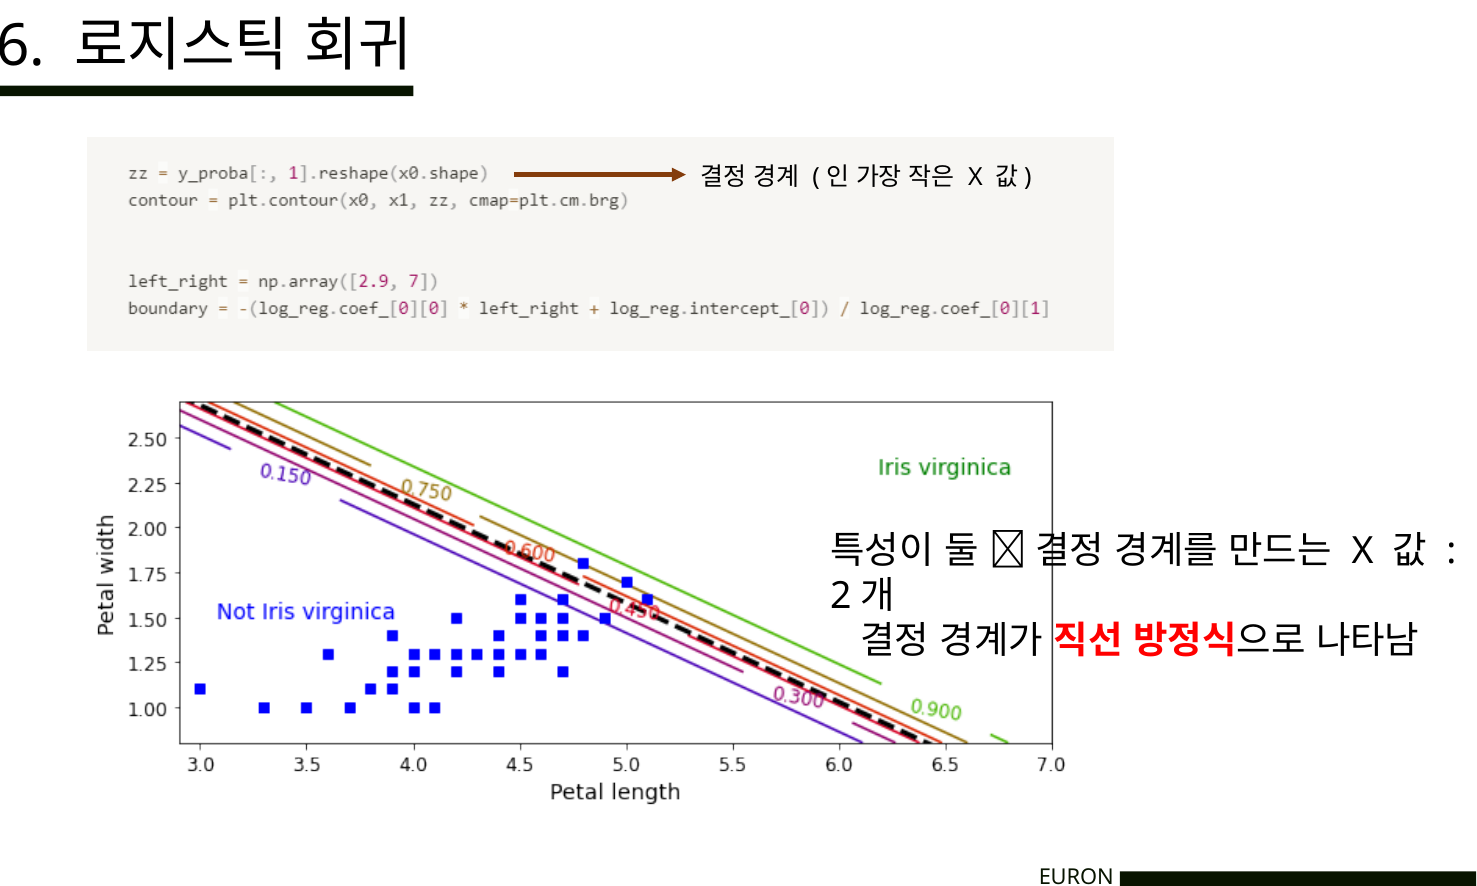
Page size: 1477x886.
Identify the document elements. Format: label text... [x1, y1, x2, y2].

text_box [0, 85, 414, 97]
text_box 6. 로지스틱 회귀 [0, 0, 428, 85]
picture [87, 392, 1077, 814]
text_box [1140, 870, 1477, 886]
picture [87, 137, 1114, 351]
text_box EURON [1013, 854, 1140, 886]
